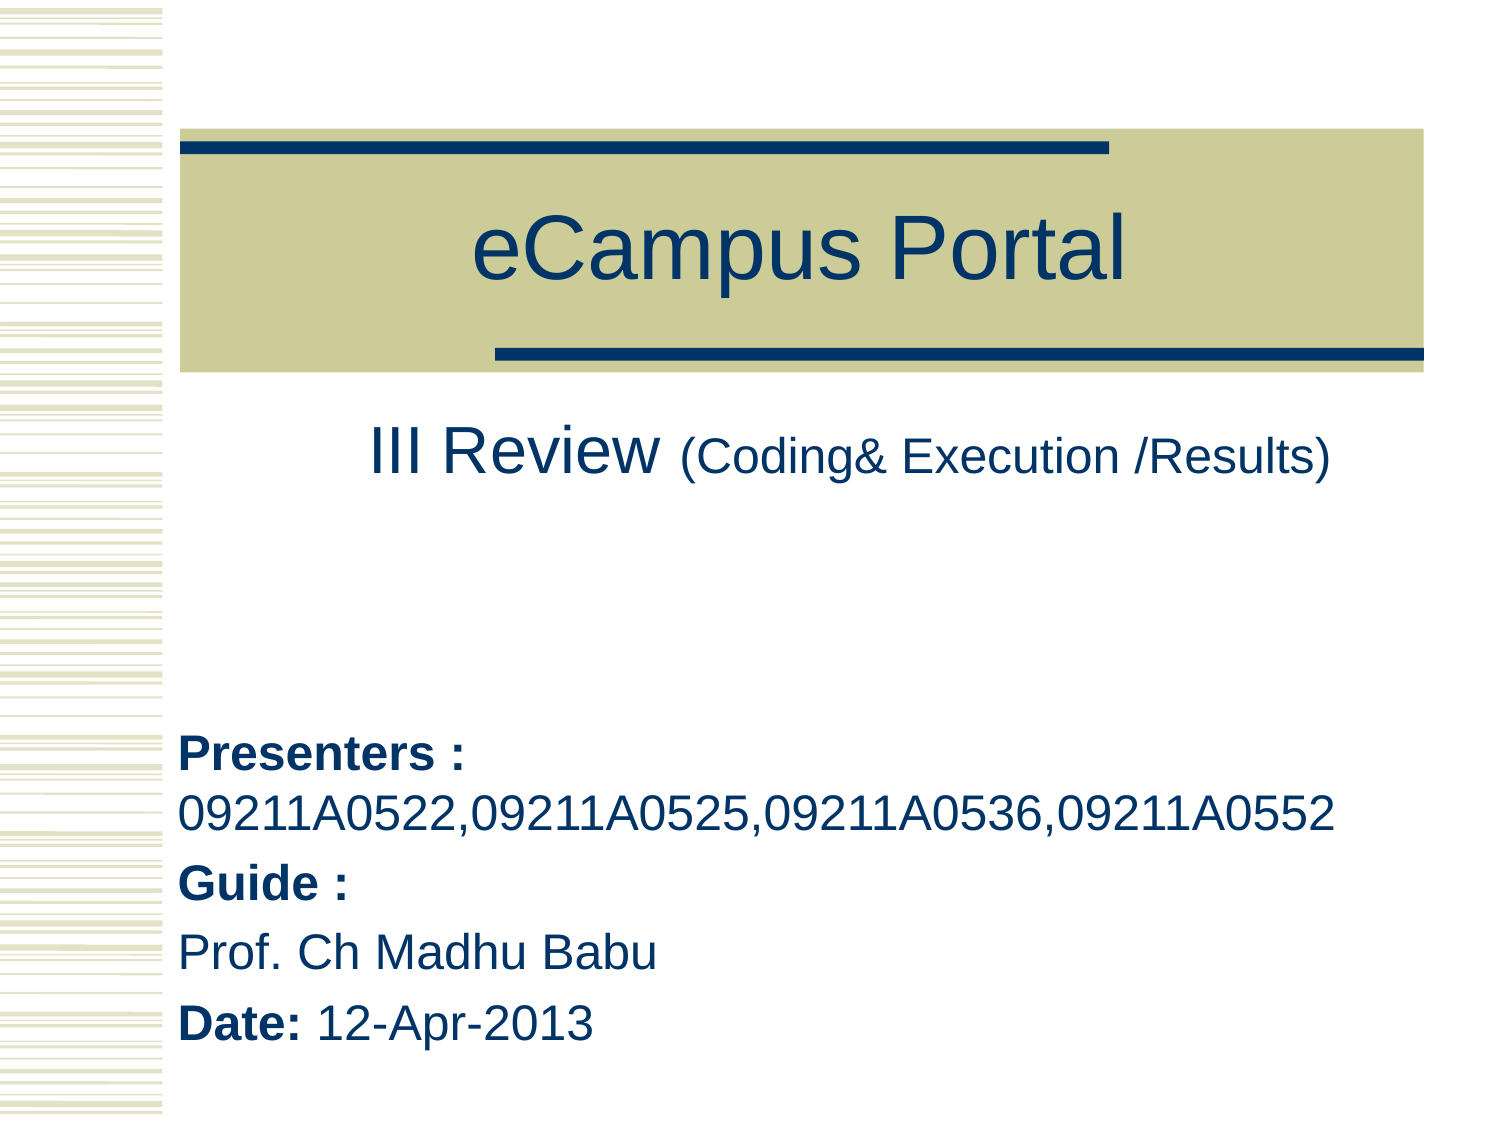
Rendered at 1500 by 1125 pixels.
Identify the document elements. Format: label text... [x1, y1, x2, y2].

subtitle Presenters : 09211A0522,09211A0525,09211A0536,09211A0552 Guide : Prof. Ch Madhu Babu Date: 12-Apr-2013 [162, 712, 1438, 976]
title eCampus Portal [124, 162, 1476, 342]
text_box III Review (Coding& Execution /Results) [275, 399, 1425, 495]
